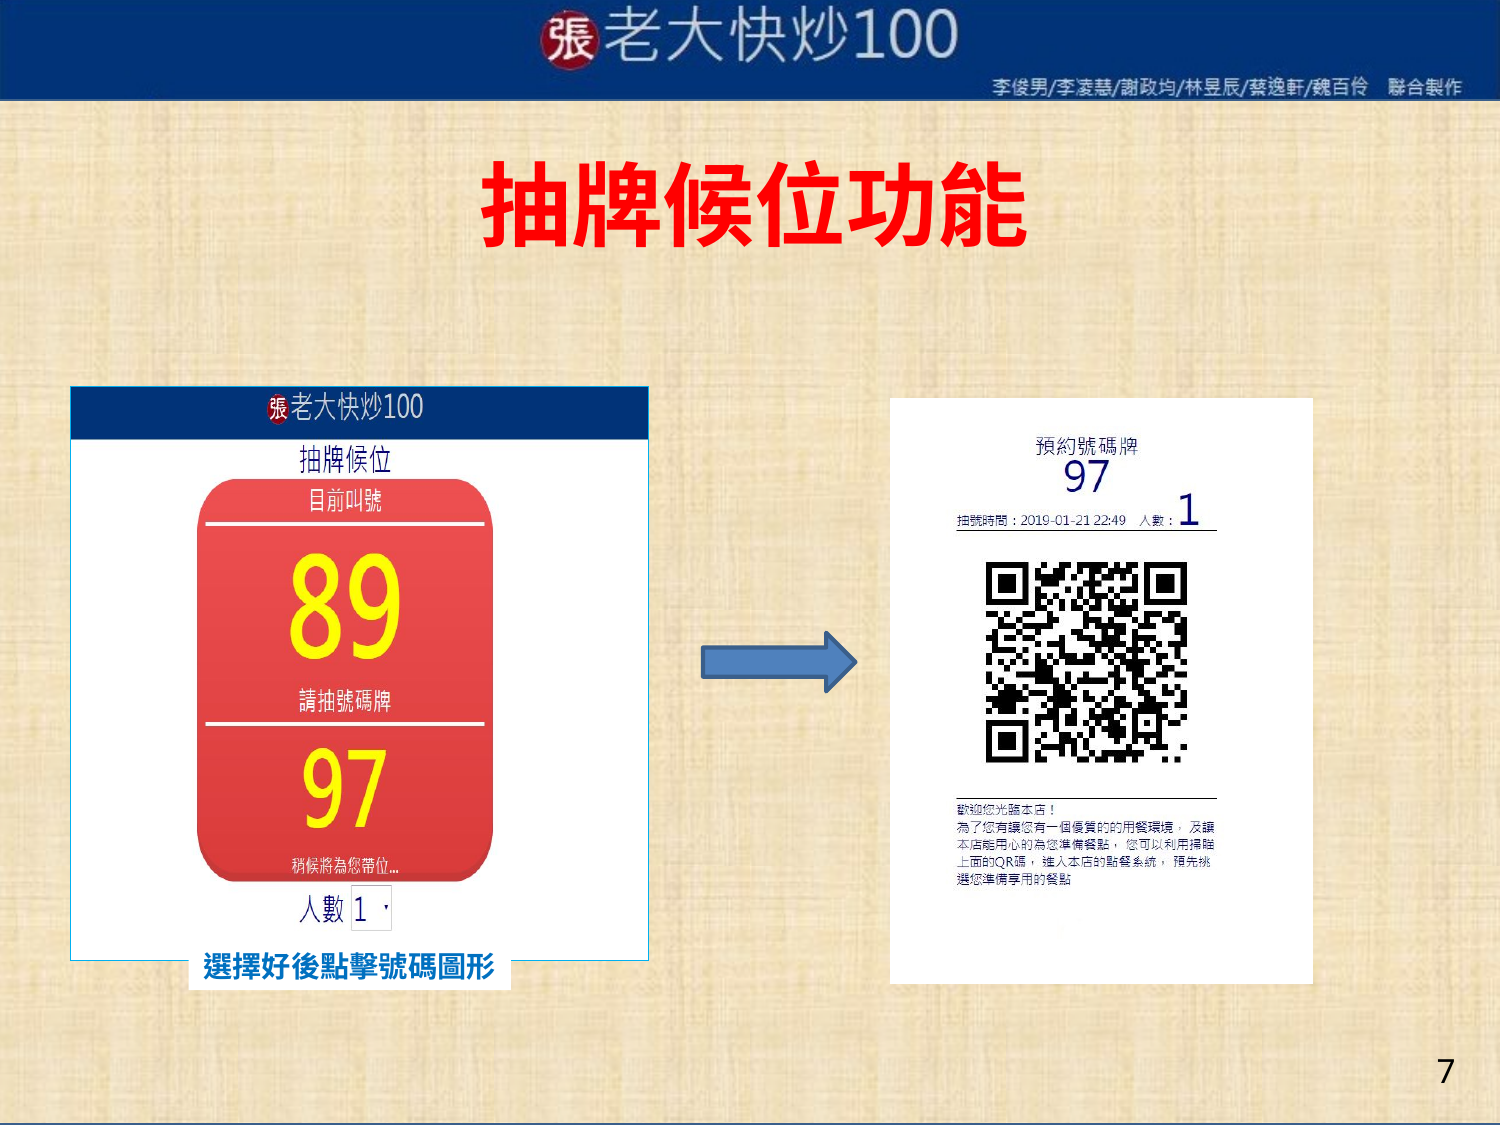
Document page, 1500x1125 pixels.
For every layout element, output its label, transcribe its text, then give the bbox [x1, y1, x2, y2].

slide_number 7 [1120, 1042, 1471, 1103]
picture [0, 0, 1500, 99]
text_box [700, 630, 858, 694]
title 抽牌候位功能 [117, 82, 1393, 324]
text_box 選擇好後點擊號碼圖形 [188, 969, 511, 991]
picture [890, 398, 1313, 985]
picture [72, 388, 647, 962]
